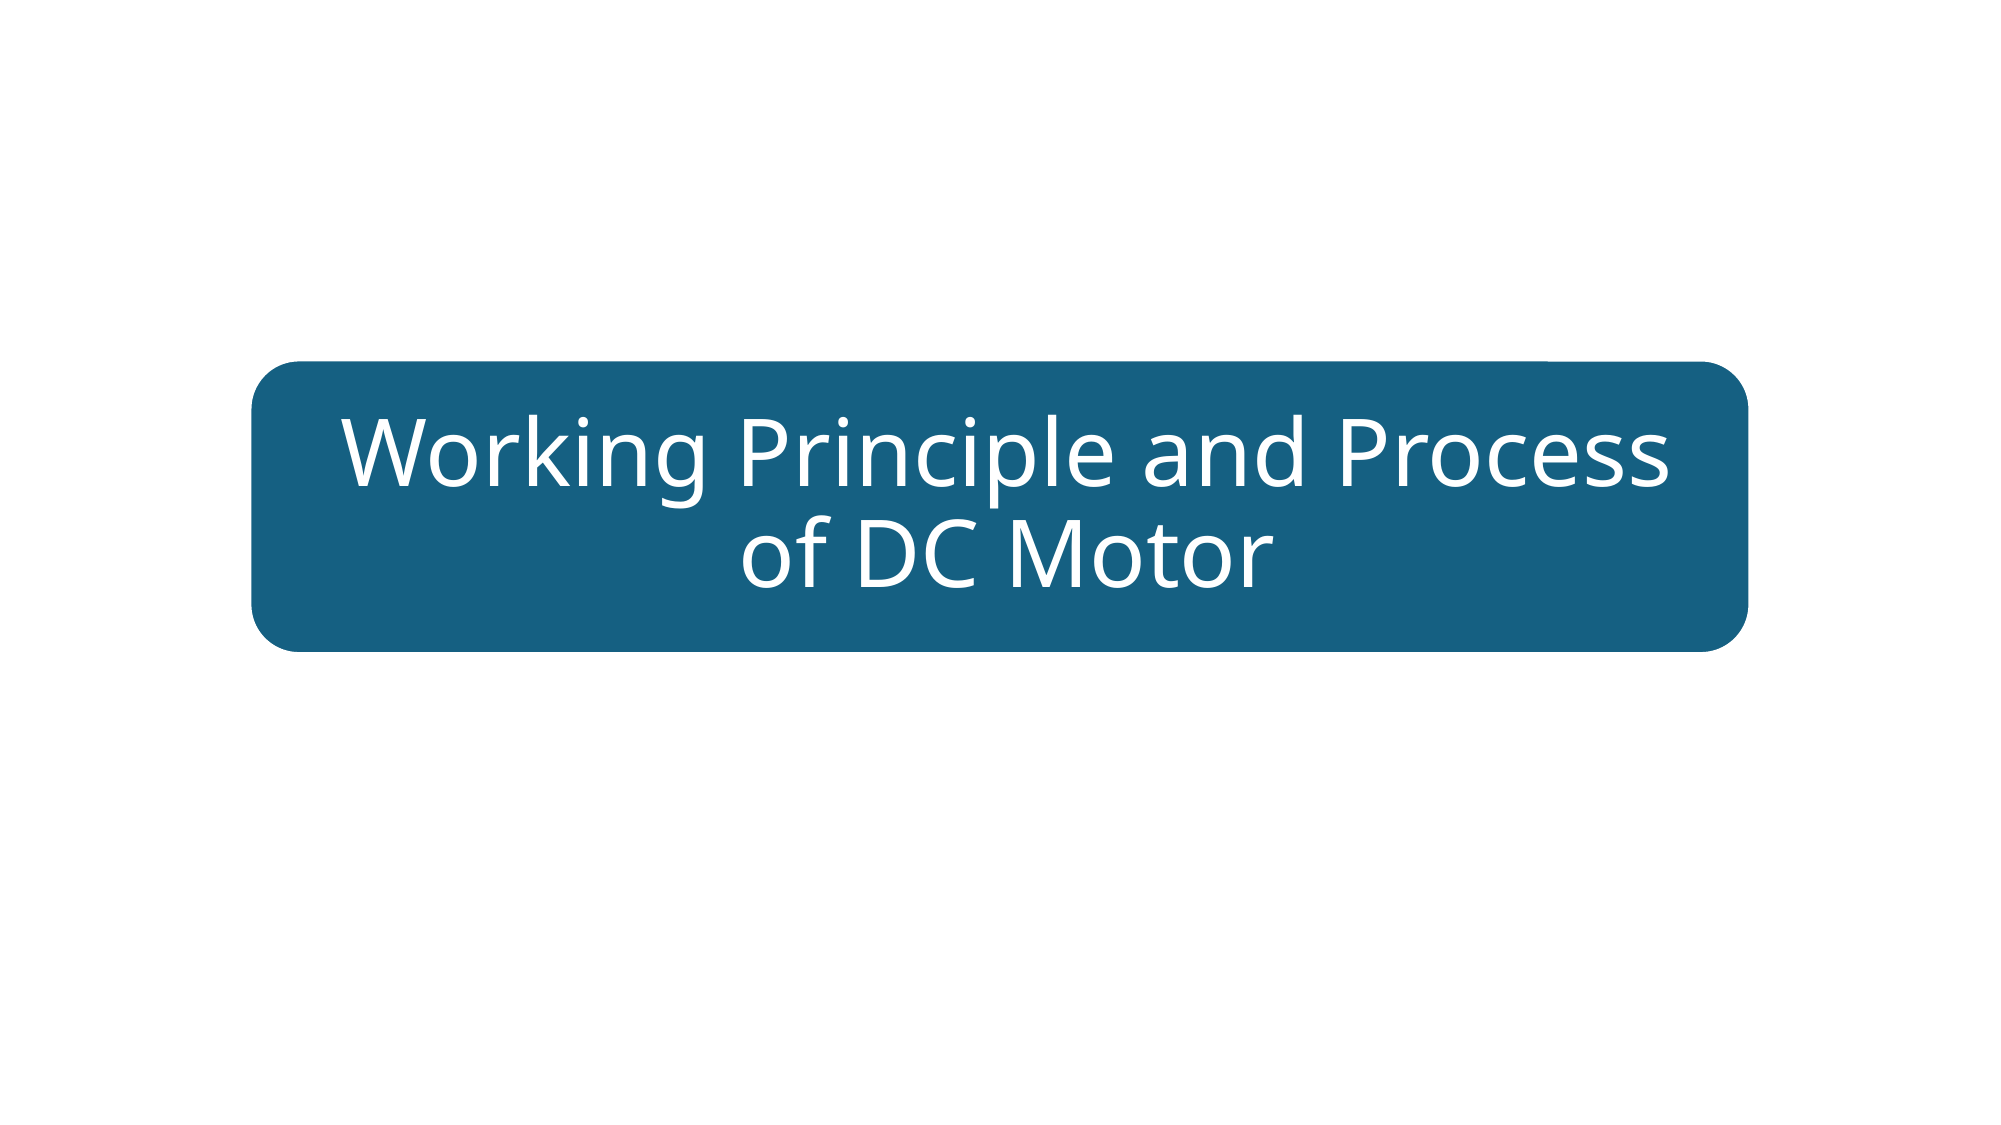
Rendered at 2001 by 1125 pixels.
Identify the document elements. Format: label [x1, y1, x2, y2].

text_box [249, 359, 1751, 655]
